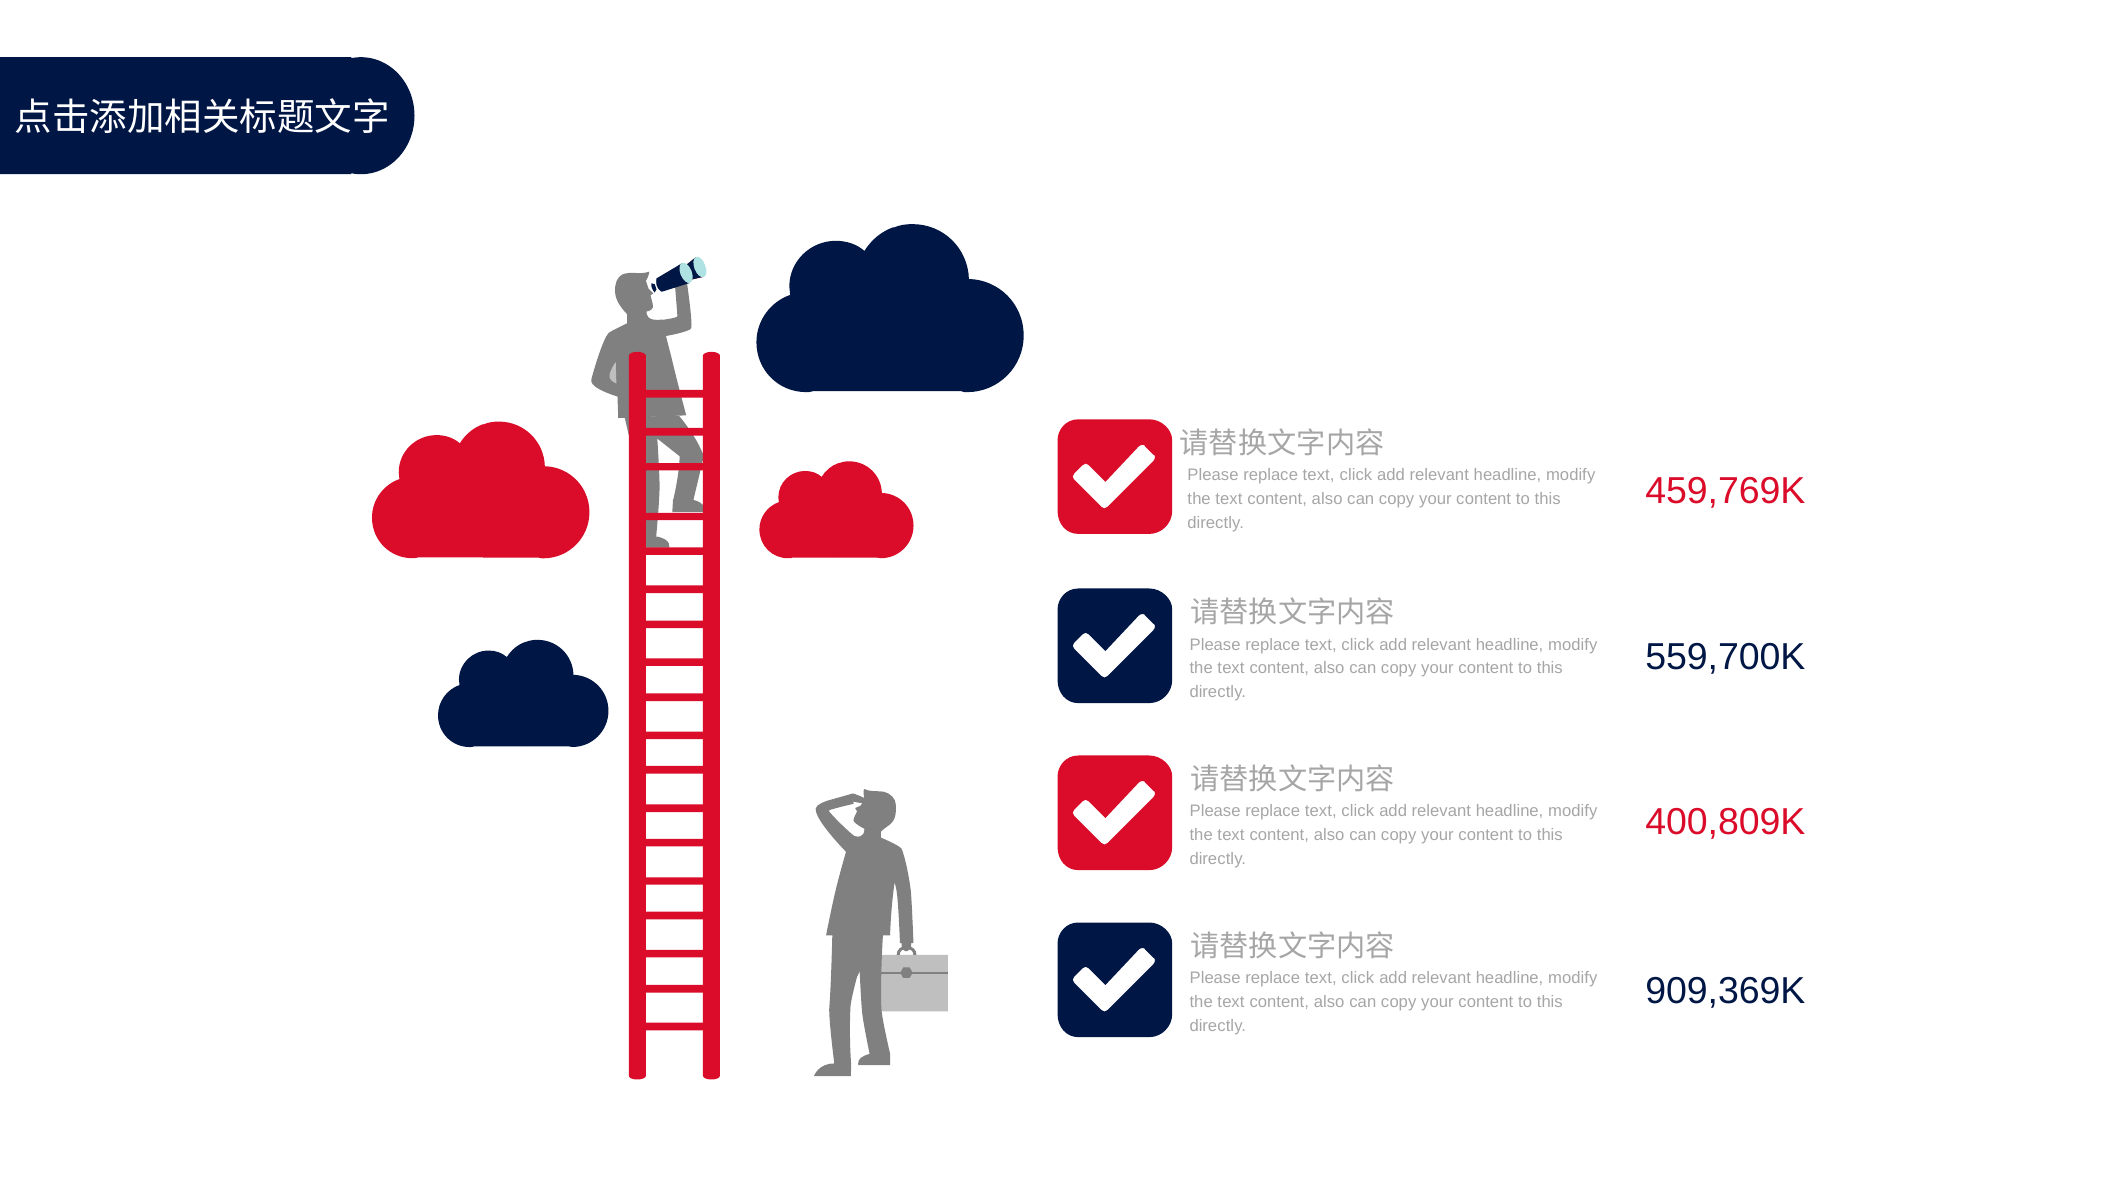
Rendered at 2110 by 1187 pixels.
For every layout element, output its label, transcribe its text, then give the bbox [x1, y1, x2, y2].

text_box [589, 255, 708, 548]
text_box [813, 787, 948, 1077]
text_box [1057, 922, 1173, 1038]
text_box 400,809K [1645, 788, 1806, 843]
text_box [1179, 417, 1622, 531]
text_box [1189, 920, 1625, 1034]
text_box [1057, 419, 1173, 534]
text_box [1057, 755, 1173, 871]
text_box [756, 224, 1024, 393]
text_box 909,369K [1645, 957, 1806, 1012]
text_box 459,769K [1645, 456, 1806, 511]
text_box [437, 639, 609, 747]
text_box 点击添加相关标题文字 [0, 85, 415, 146]
text_box [1057, 588, 1173, 704]
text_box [371, 421, 590, 559]
text_box 559,700K [1645, 623, 1806, 678]
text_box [628, 351, 720, 1080]
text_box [759, 461, 914, 559]
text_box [1189, 586, 1625, 700]
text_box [1189, 753, 1625, 843]
